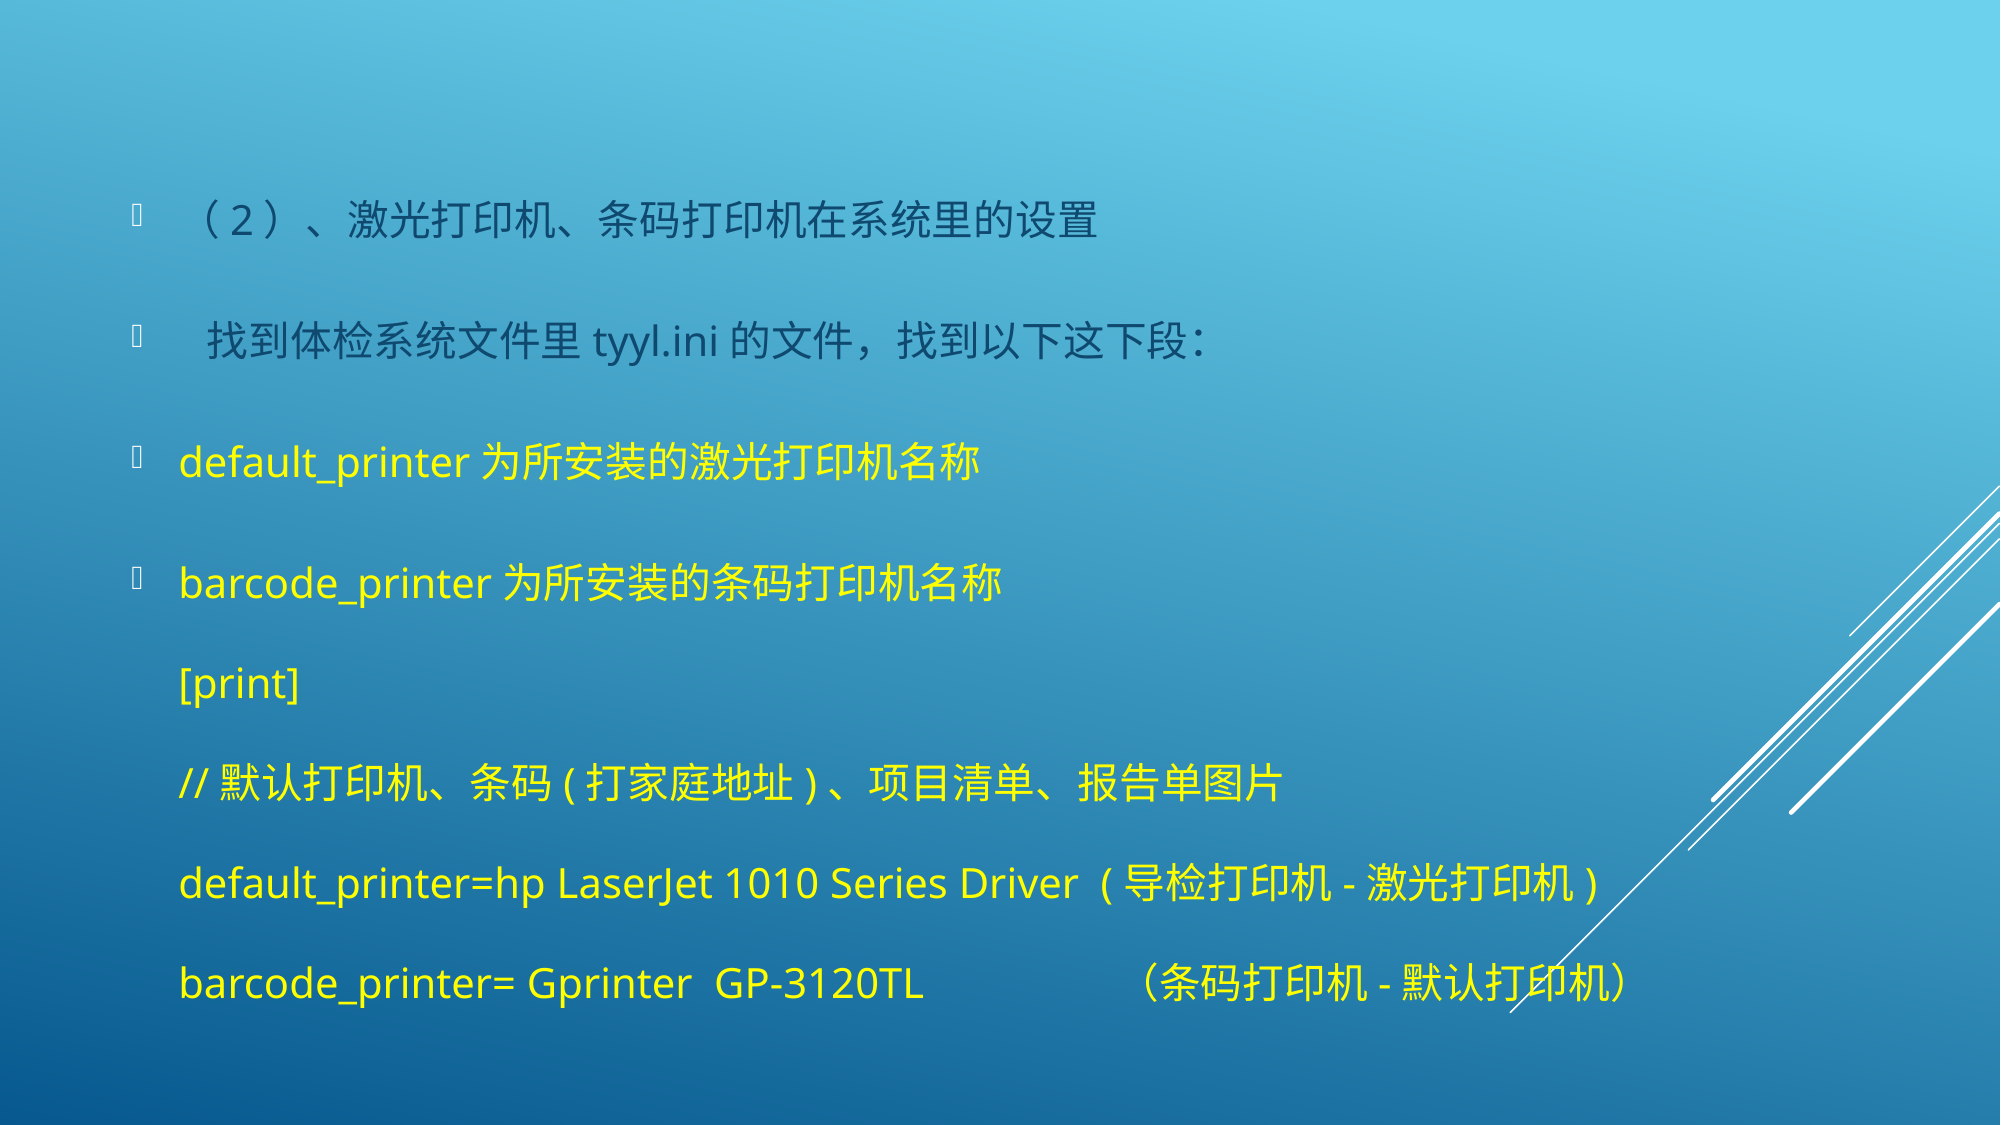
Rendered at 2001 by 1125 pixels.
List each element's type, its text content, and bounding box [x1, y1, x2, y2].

list （2）、激光打印机、条码打印机在系统里的设置 找到体检系统文件里tyyl.ini的文件，找到以下这下段： default_printer为所安装的激光打印机名称 barcode_printer为所安装的条码打印机名称 [print] //默认打印机、条码(打家庭地址)、项目清单、报告单图片 default_printer=hp LaserJet 1010 Series Driver (导检打印机-激光打印机) barcode_printer= Gprinter GP-3120TL （条码打印机-默认打印机） [116, 76, 1761, 1074]
